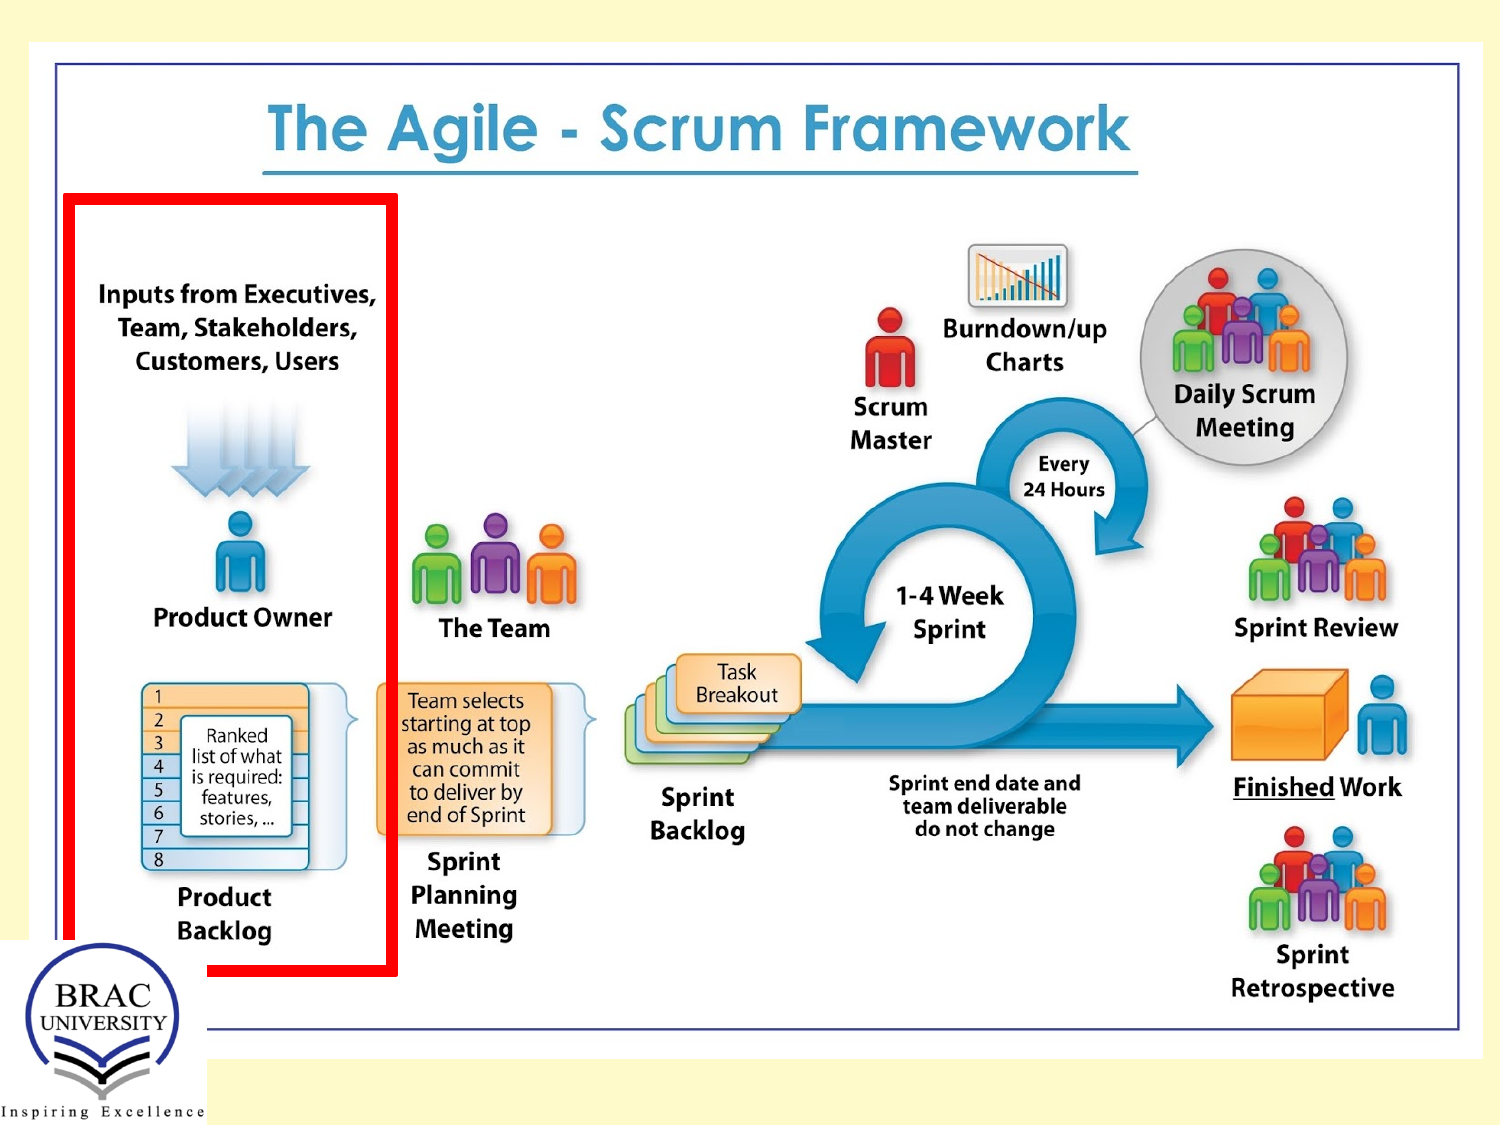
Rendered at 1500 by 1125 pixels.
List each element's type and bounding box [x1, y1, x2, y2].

list [29, 42, 1483, 1059]
picture [0, 940, 207, 1125]
